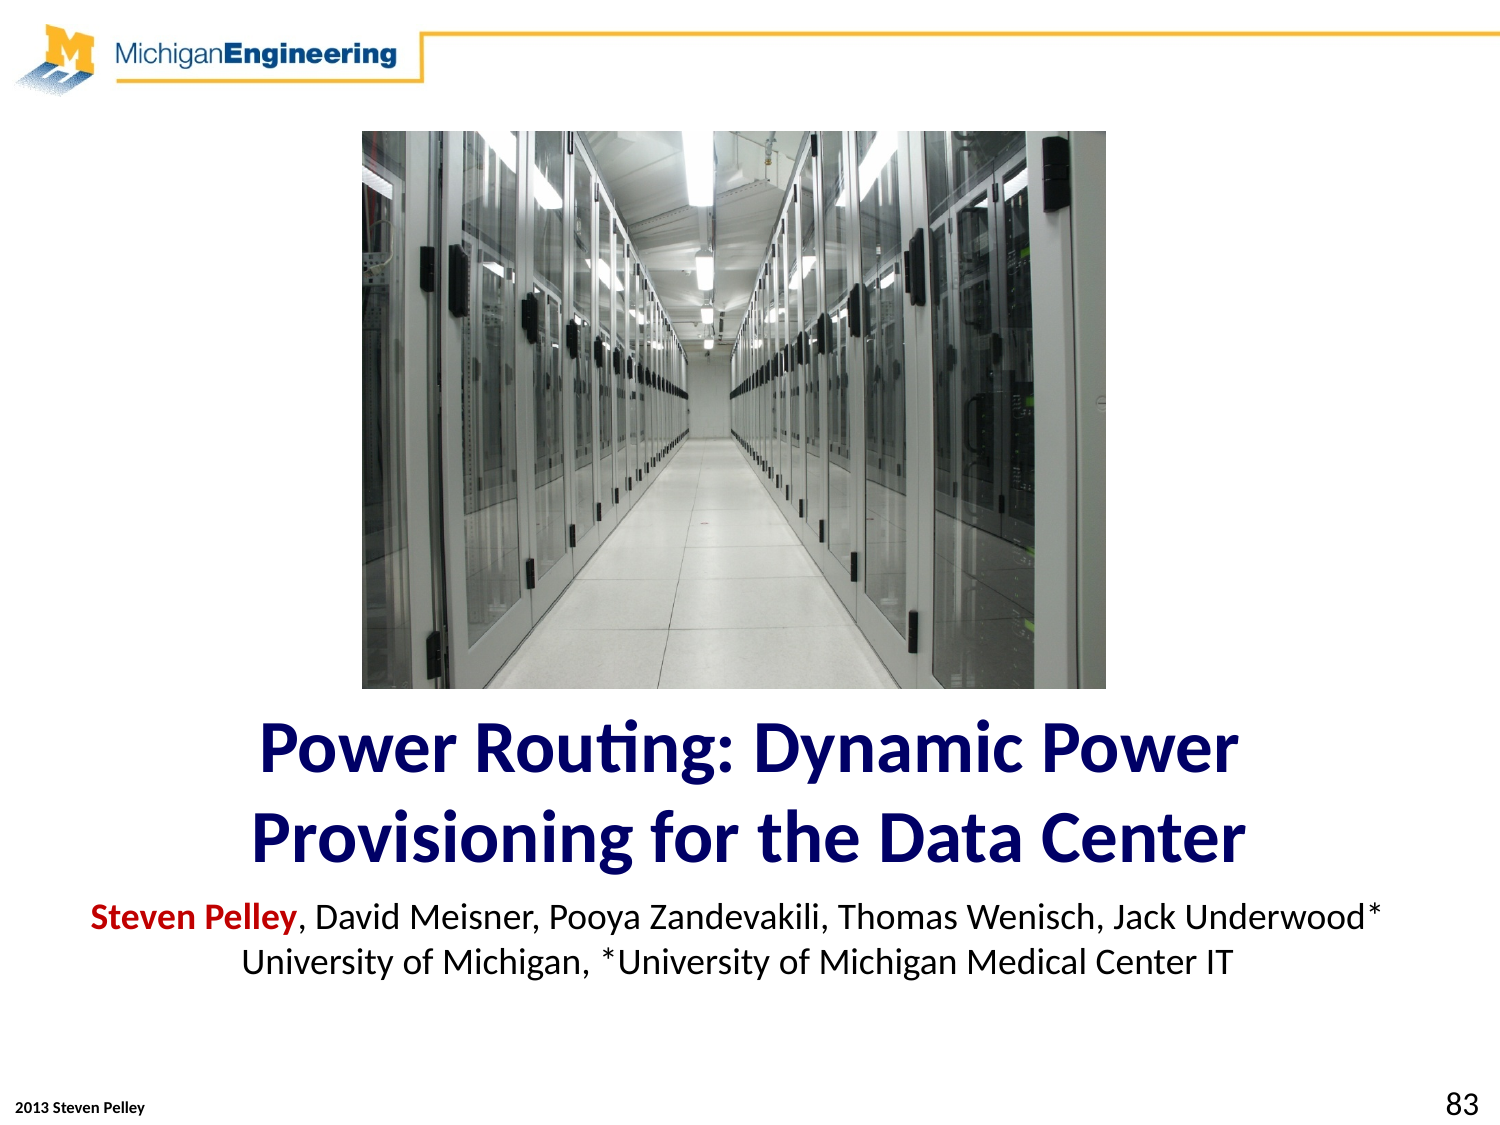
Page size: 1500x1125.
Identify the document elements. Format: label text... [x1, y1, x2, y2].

slide_number 83 [1425, 1074, 1500, 1125]
subtitle Steven Pelley, David Meisner, Pooya Zandevakili, Thomas Wenisch, Jack Underwood* University of Michigan, *University of Michigan Medical Center IT [55, 884, 1421, 1125]
picture [12, 24, 1500, 97]
picture [362, 130, 1106, 689]
title Power Routing: Dynamic Power Provisioning for the Data Center [112, 666, 1388, 884]
